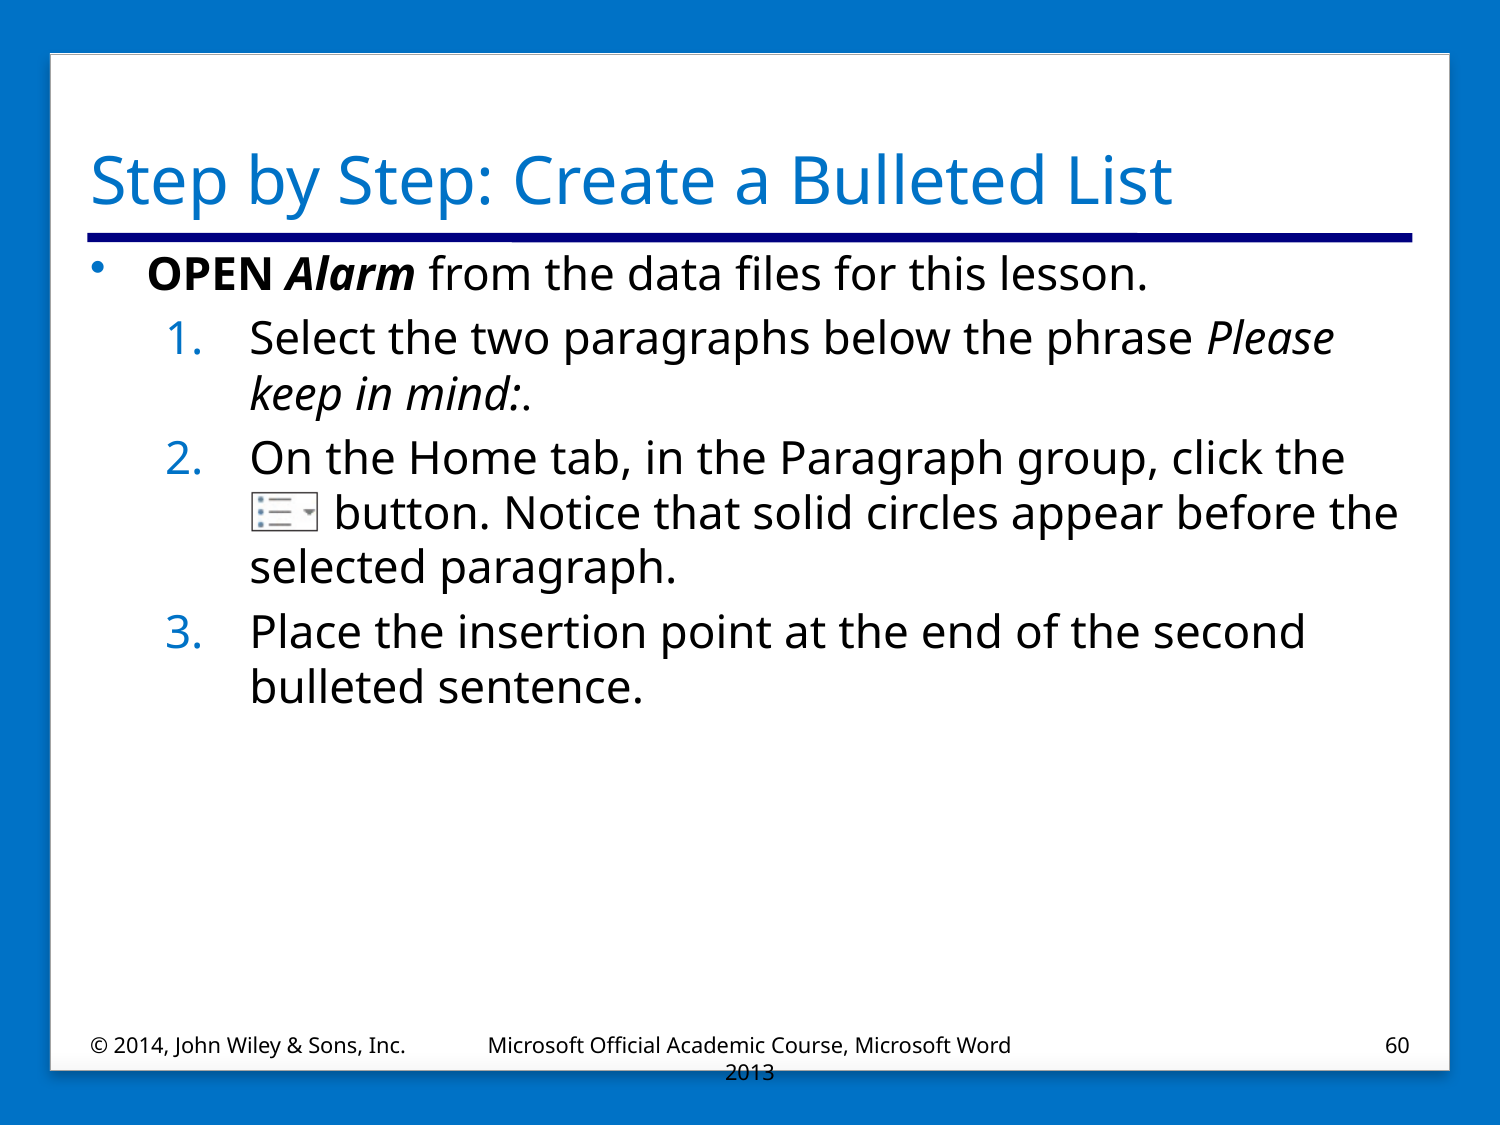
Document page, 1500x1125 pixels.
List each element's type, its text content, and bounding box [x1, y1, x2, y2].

slide_number 60 [1074, 1024, 1426, 1103]
title Step by Step: Create a Bulleted List [74, 74, 1426, 226]
footer Microsoft Official Academic Course, Microsoft Word 2013 [449, 1024, 1051, 1103]
picture [249, 487, 326, 539]
slide_number © 2014, John Wiley & Sons, Inc. [74, 1024, 426, 1103]
list OPEN Alarm from the data files for this lesson. Select the two paragraphs below the phrase Please keep in mind:. On the Home tab, in the Paragraph group, click the button. Notice that solid circles appear before the selected paragraph. Place the insertion point at the end of the second bulleted sentence. [75, 237, 1425, 1063]
